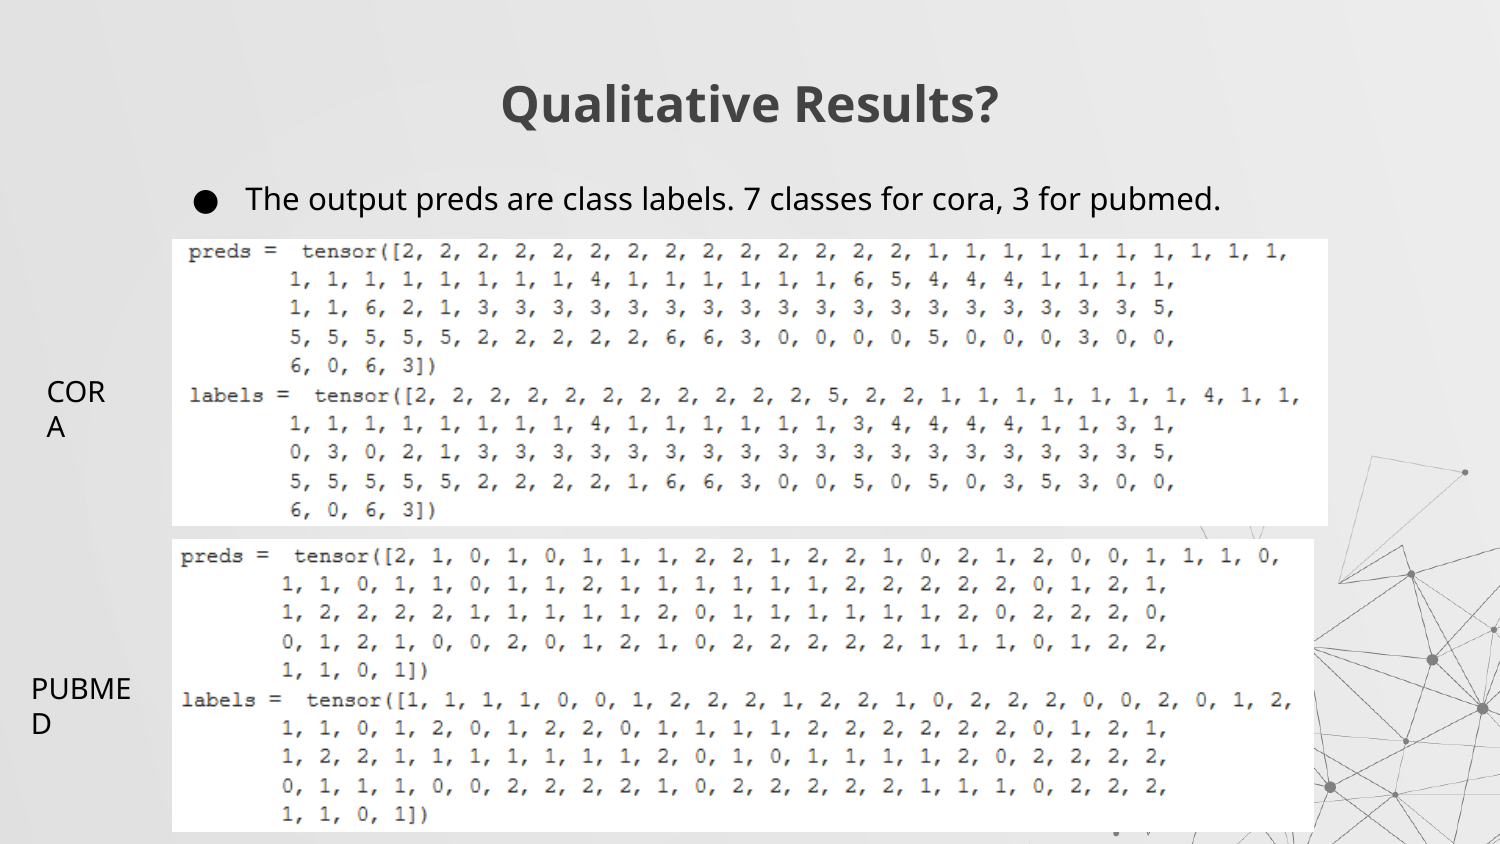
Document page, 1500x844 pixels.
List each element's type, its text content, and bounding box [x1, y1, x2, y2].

title Qualitative Results? [322, 57, 1178, 164]
text_box PUBMED [15, 655, 150, 716]
picture [0, 0, 1500, 844]
text_box CORA [31, 358, 134, 403]
text_box The output preds are class labels. 7 classes for cora, 3 for pubmed. [155, 164, 1405, 790]
